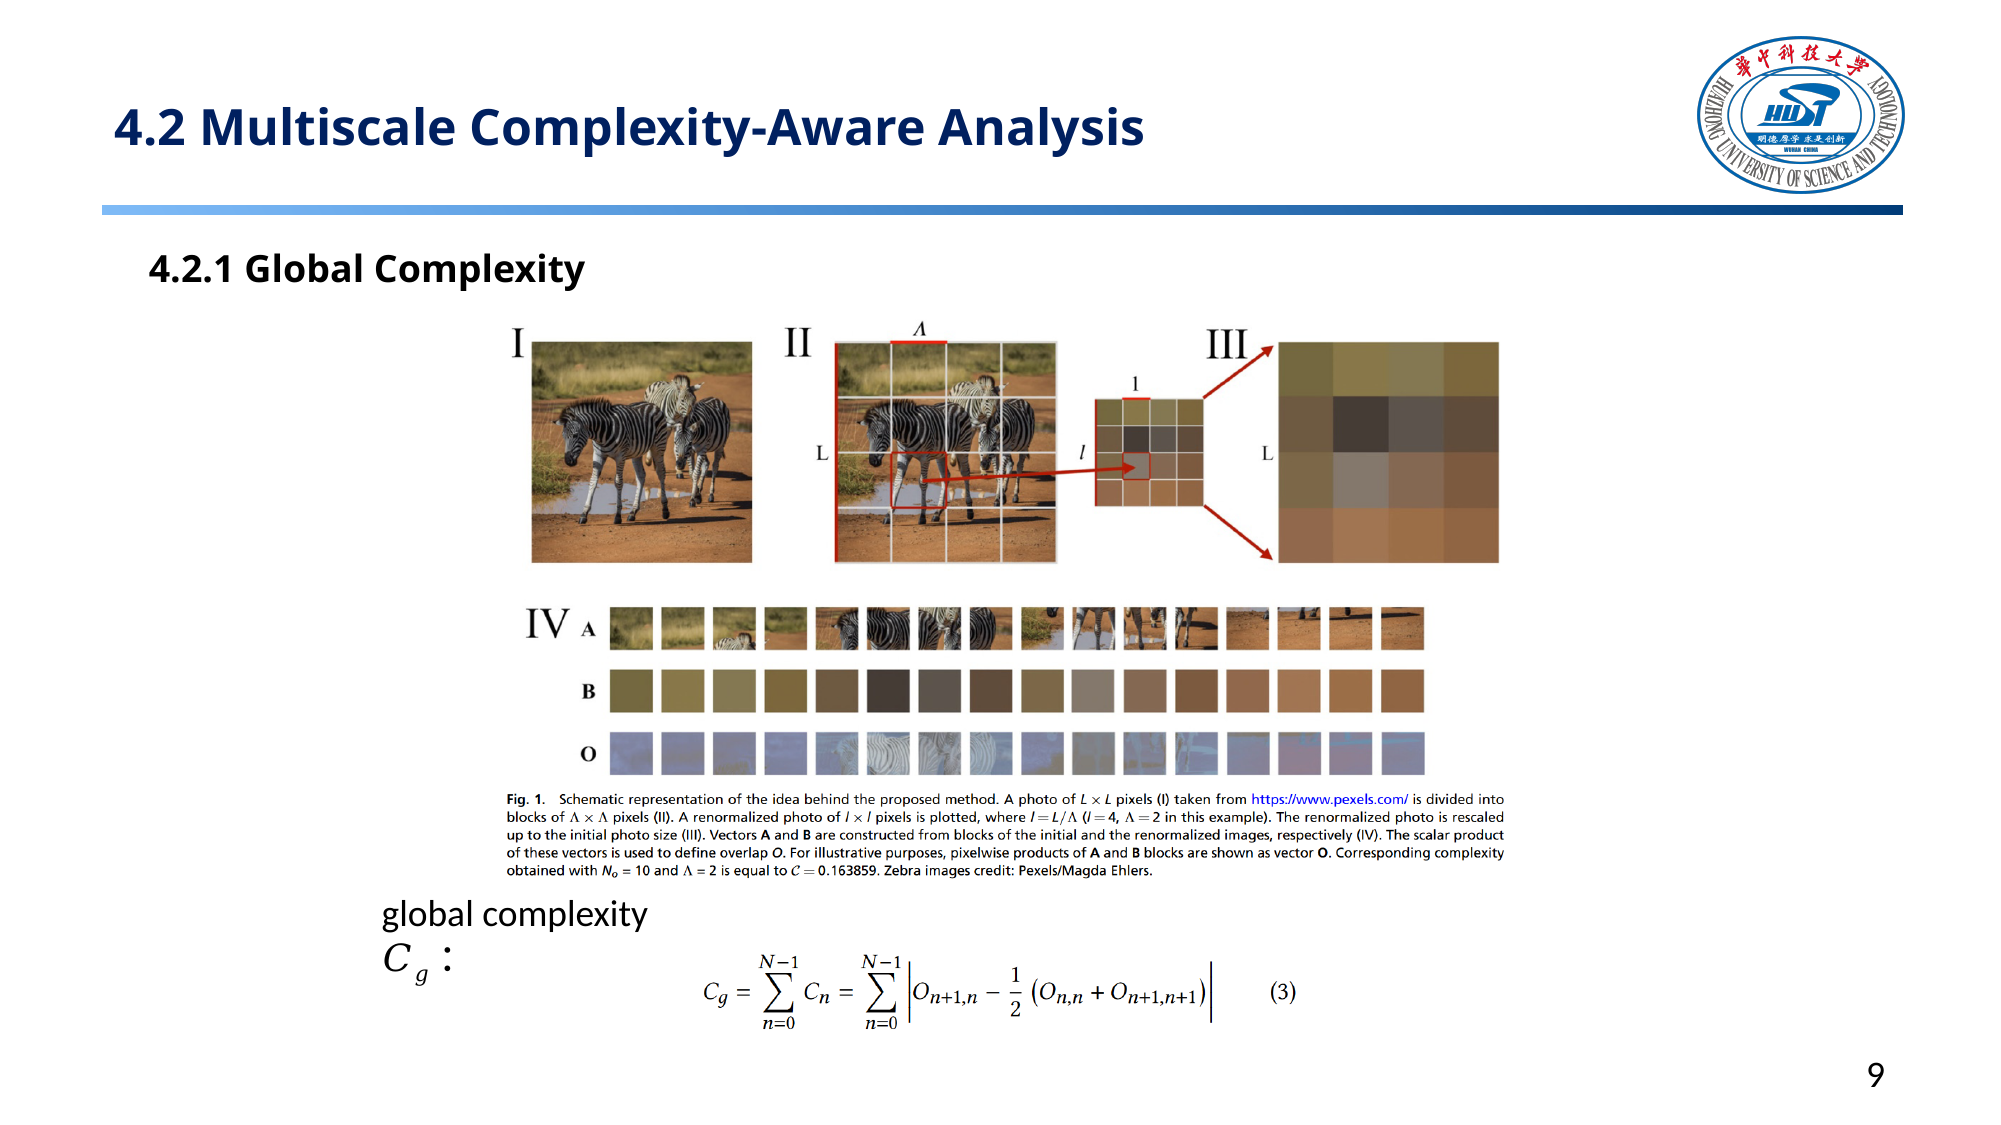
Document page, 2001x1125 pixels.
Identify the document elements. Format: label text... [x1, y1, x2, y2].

picture [479, 306, 1521, 883]
text_box global complexity 𝐶𝑔： [366, 881, 733, 993]
text_box 4.2.1 Global Complexity [133, 237, 1134, 297]
title 4.2 Multiscale Complexity-Aware Analysis [99, 45, 1643, 206]
picture [699, 942, 1301, 1039]
picture [1697, 36, 1905, 194]
slide_number 9 [1433, 1042, 1900, 1103]
